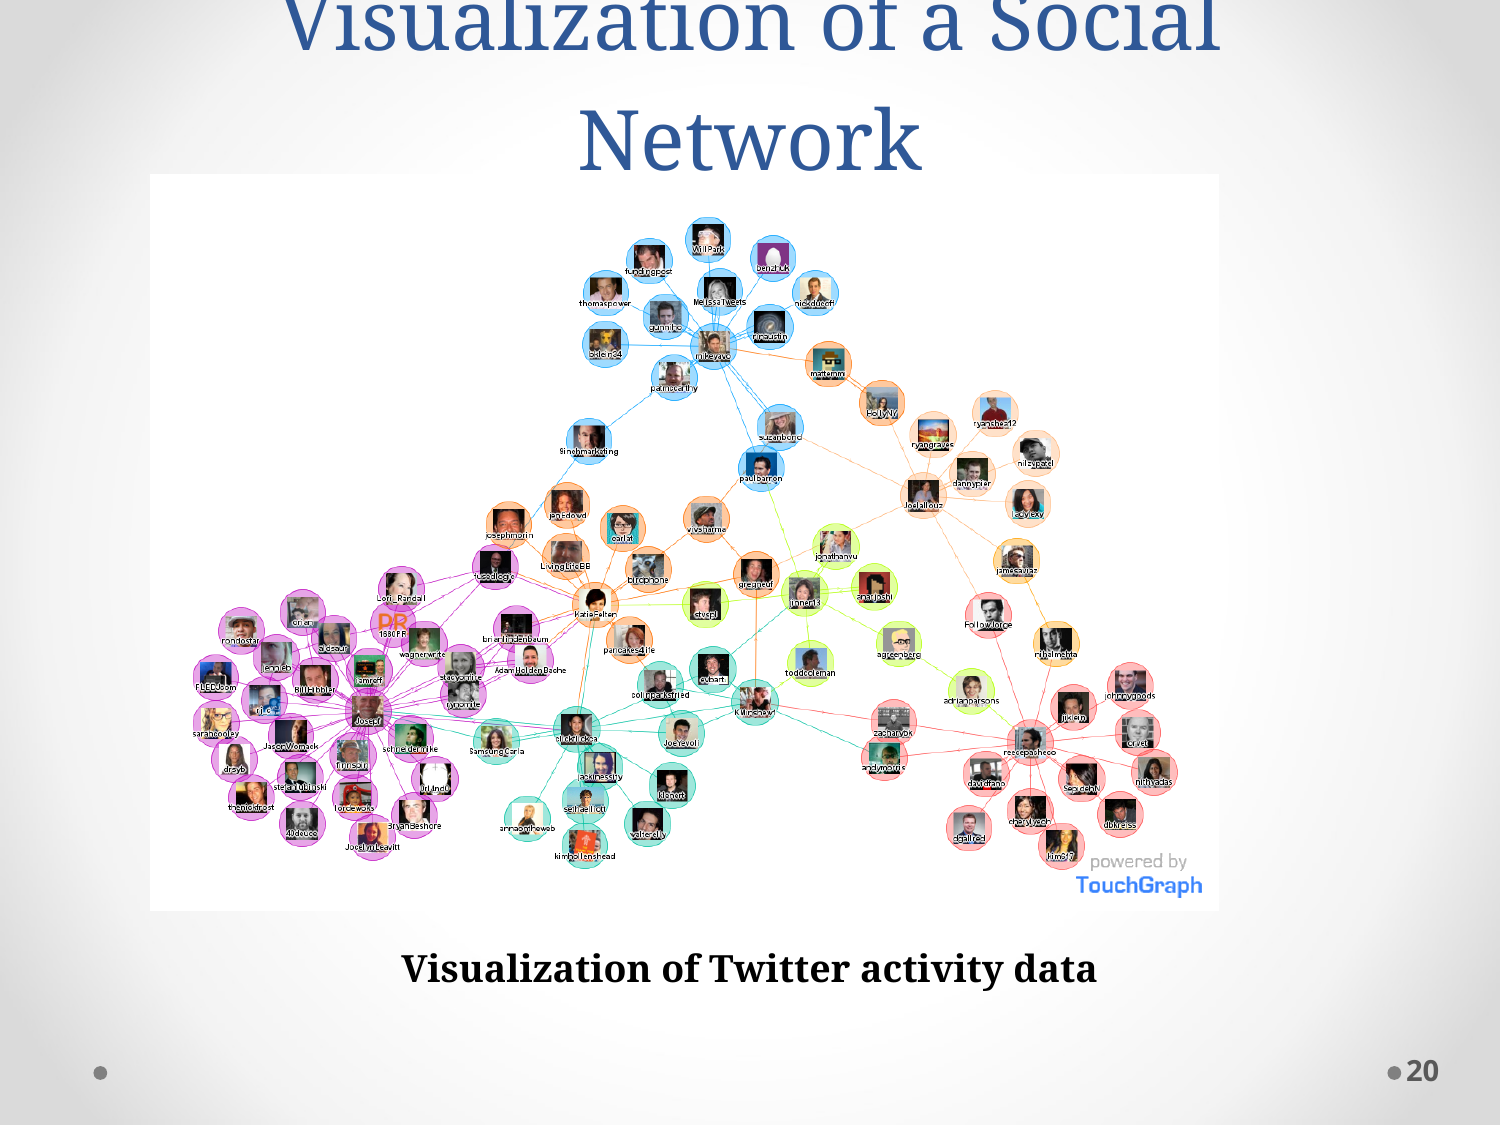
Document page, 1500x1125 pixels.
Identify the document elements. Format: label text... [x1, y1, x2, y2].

text_box Visualization of Twitter activity data [386, 937, 1114, 998]
picture [0, 0, 1500, 1125]
title Visualization of a Social Network [81, 70, 1419, 196]
slide_number 20 [1401, 1042, 1494, 1103]
